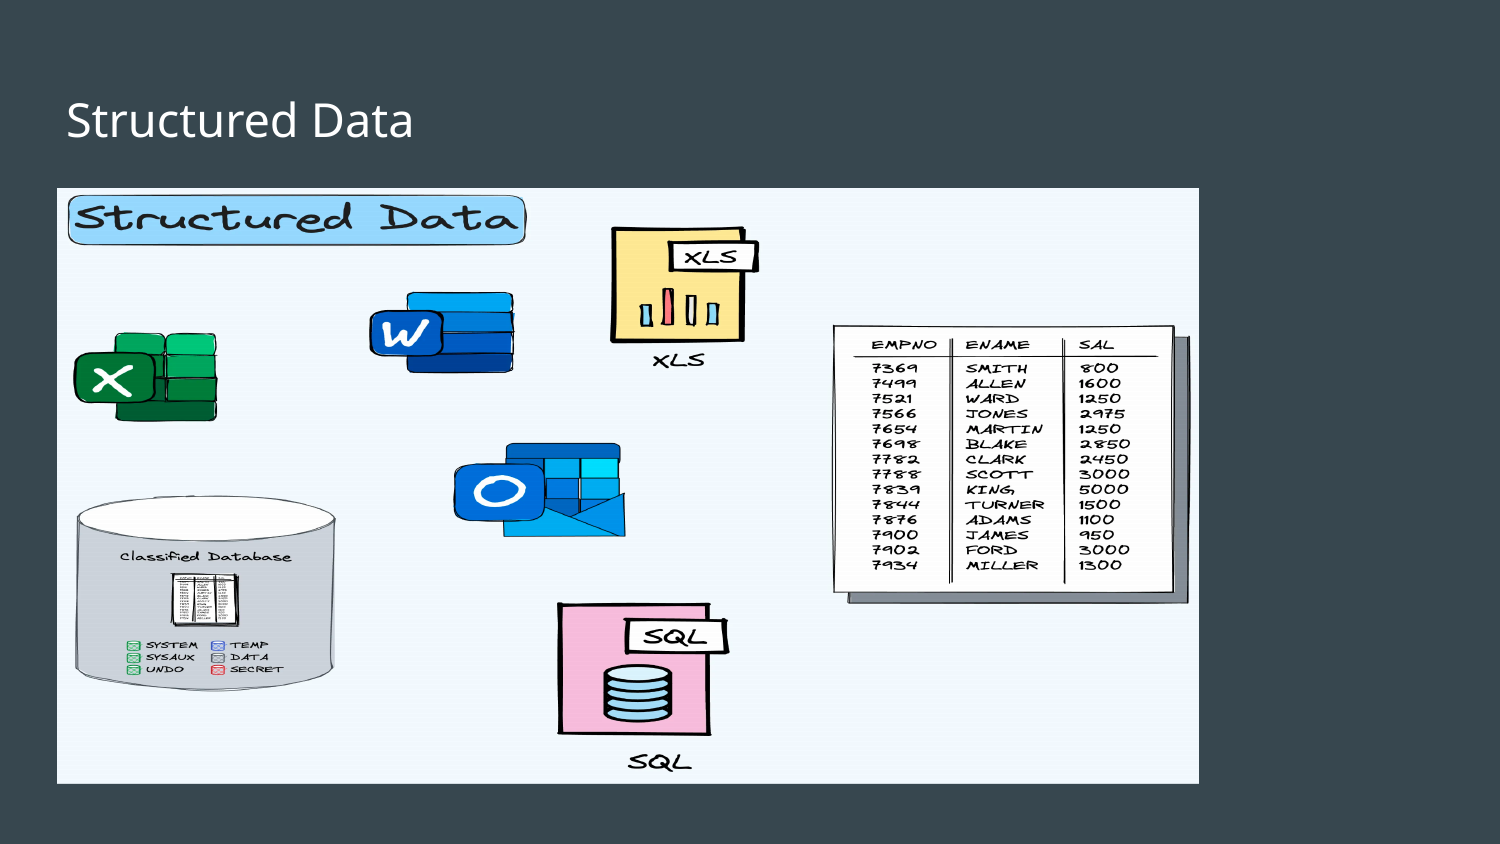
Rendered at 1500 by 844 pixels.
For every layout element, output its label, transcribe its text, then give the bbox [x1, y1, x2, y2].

picture [57, 188, 1199, 784]
title Structured Data [51, 72, 1449, 167]
